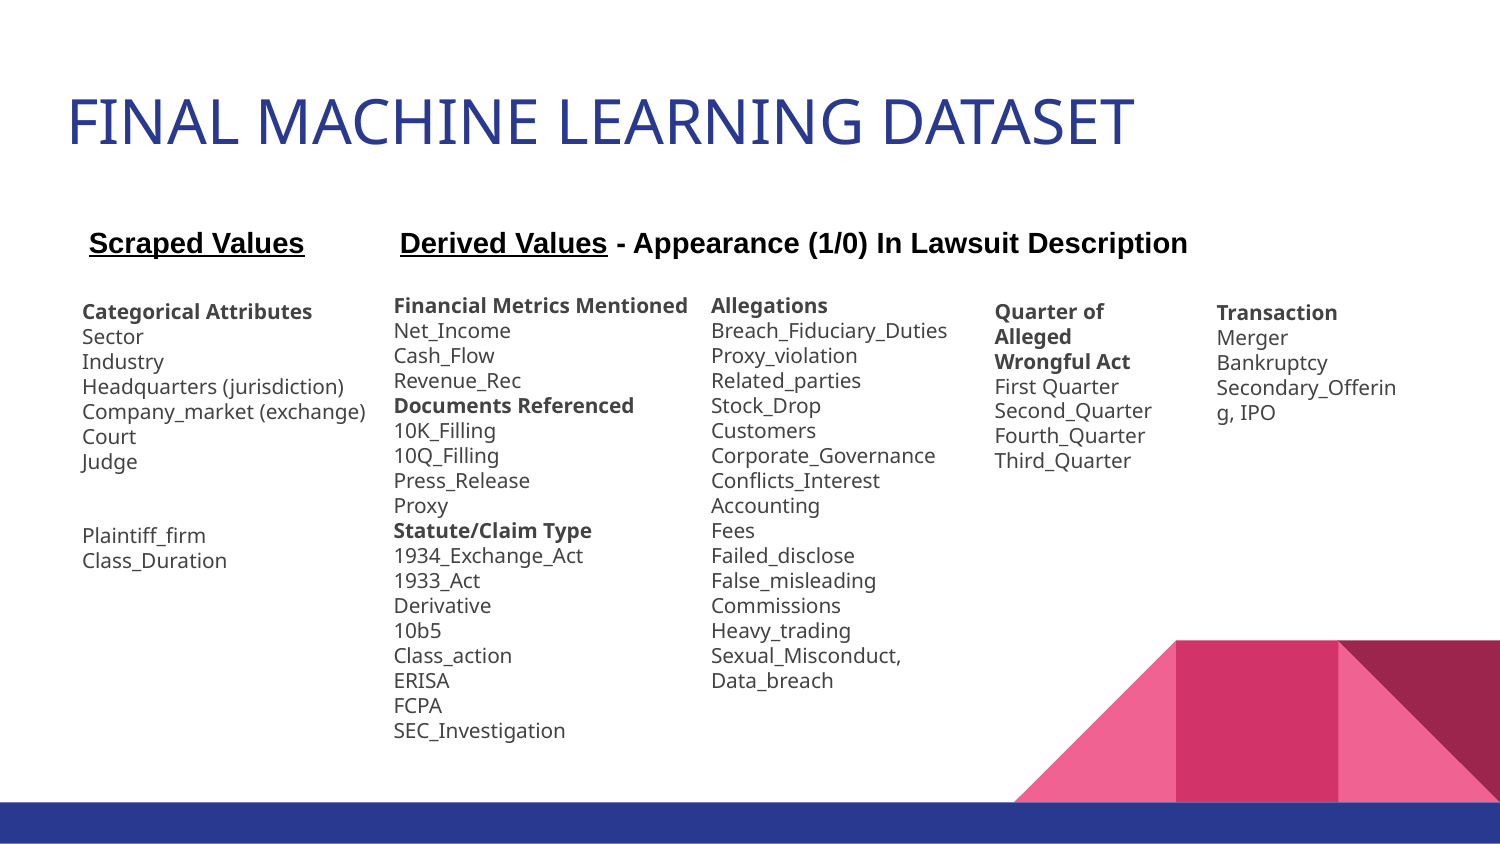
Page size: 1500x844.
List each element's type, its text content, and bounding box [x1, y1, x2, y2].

text_box Derived Values - Appearance (1/0) In Lawsuit Description [384, 209, 1341, 291]
text_box Financial Metrics Mentioned Net_Income Cash_Flow Revenue_Rec Documents Referenced 10K_Filling 10Q_Filling Press_Release Proxy Statute/Claim Type 1934_Exchange_Act 1933_Act Derivative 10b5 Class_action ERISA FCPA SEC_Investigation [378, 277, 714, 743]
text_box Quarter of Alleged Wrongful Act First Quarter Second_Quarter Fourth_Quarter Third_Quarter [979, 291, 1186, 452]
text_box Scraped Values [73, 209, 342, 291]
text_box Allegations Breach_Fiduciary_Duties Proxy_violation Related_parties Stock_Drop Customers Corporate_Governance Conflicts_Interest Accounting Fees Failed_disclose False_misleading Commissions Heavy_trading Sexual_Misconduct, Data_breach [696, 291, 996, 766]
list Categorical Attributes Sector Industry Headquarters (jurisdiction) Company_market (exchange) Court Judge Plaintiff_firm Class_Duration [67, 283, 378, 552]
text_box Transaction Merger Bankruptcy Secondary_Offering, IPO [1201, 296, 1419, 438]
title FINAL MACHINE LEARNING DATASET [51, 67, 1449, 167]
